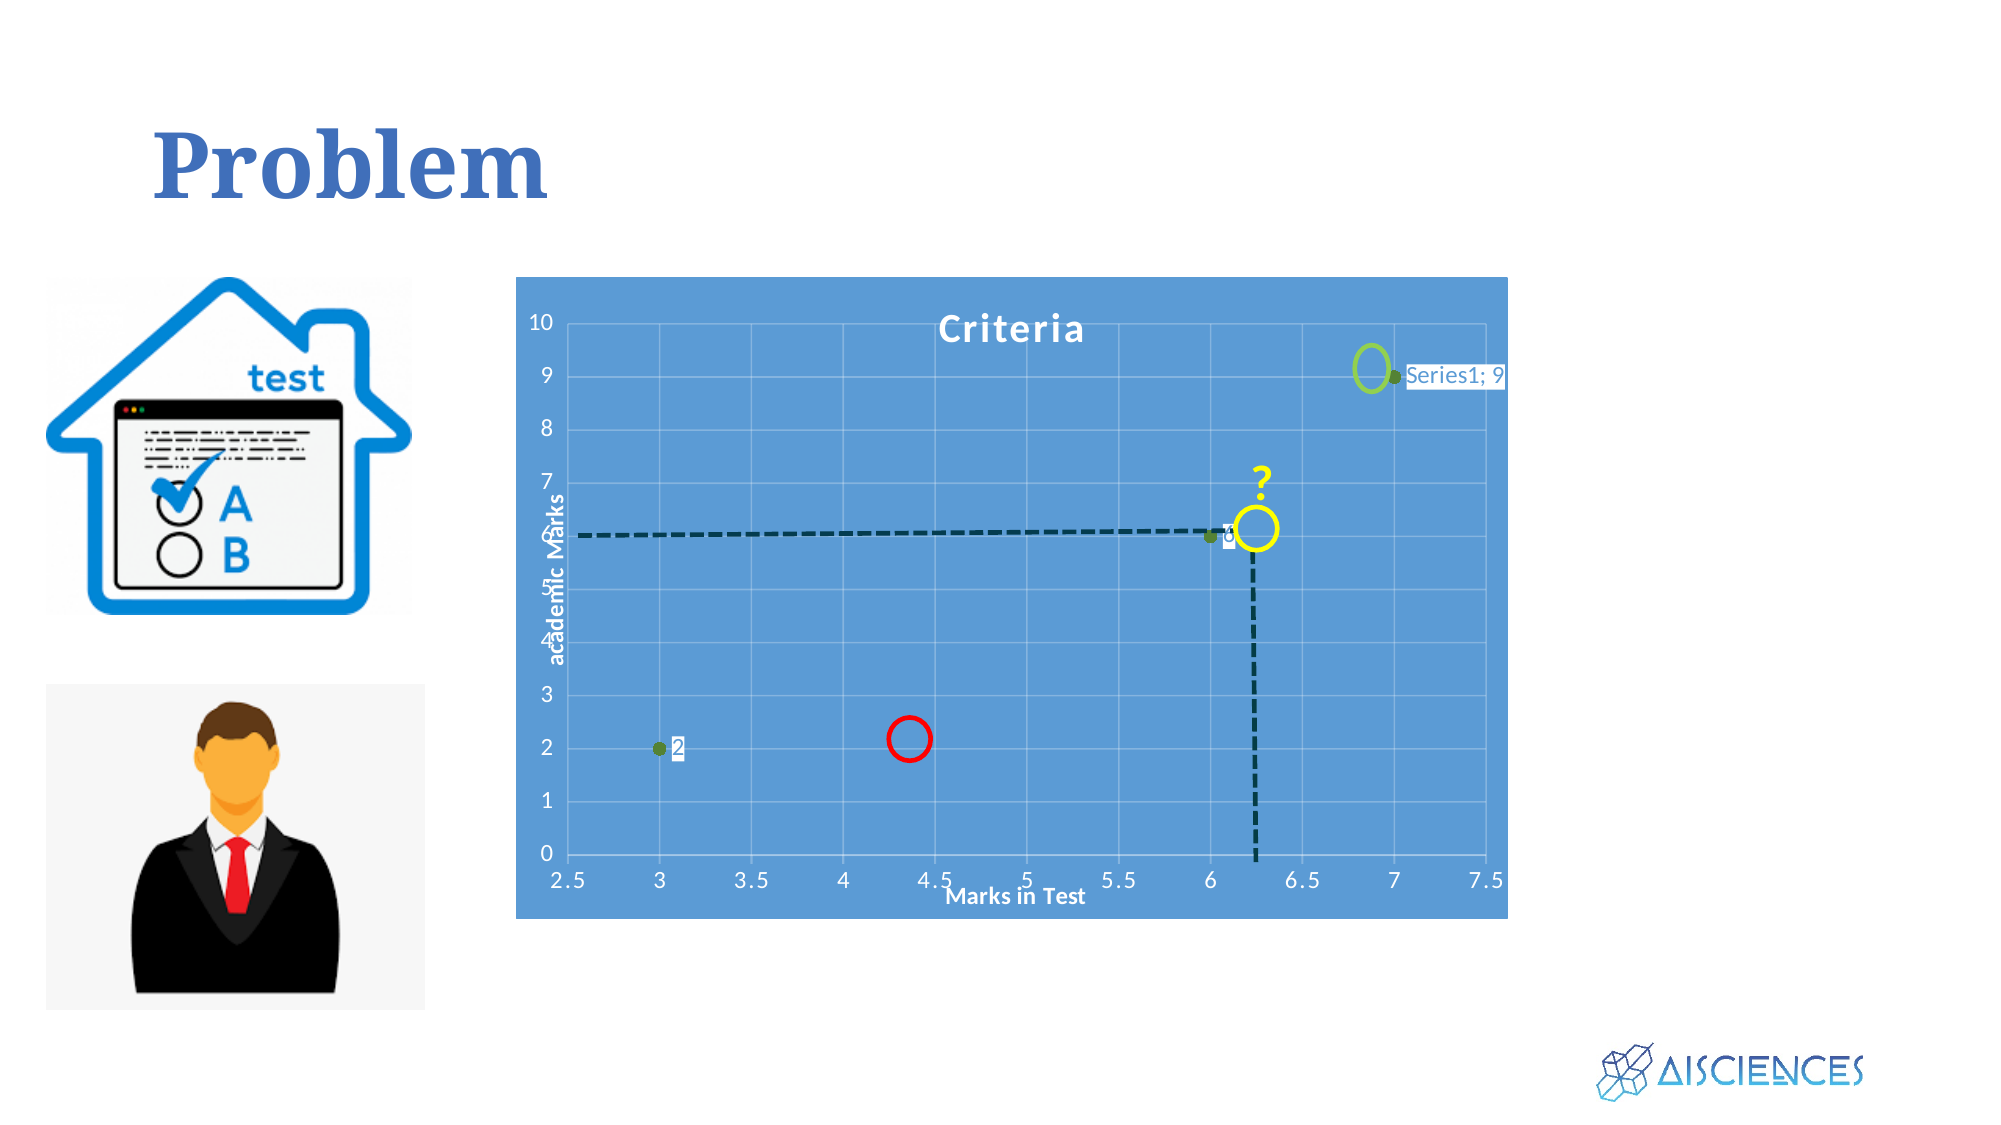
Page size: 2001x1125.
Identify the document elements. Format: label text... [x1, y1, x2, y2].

picture [1596, 1042, 1863, 1102]
title Problem [137, 59, 1863, 278]
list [46, 684, 425, 1010]
chart [515, 277, 1509, 920]
picture [46, 277, 412, 615]
